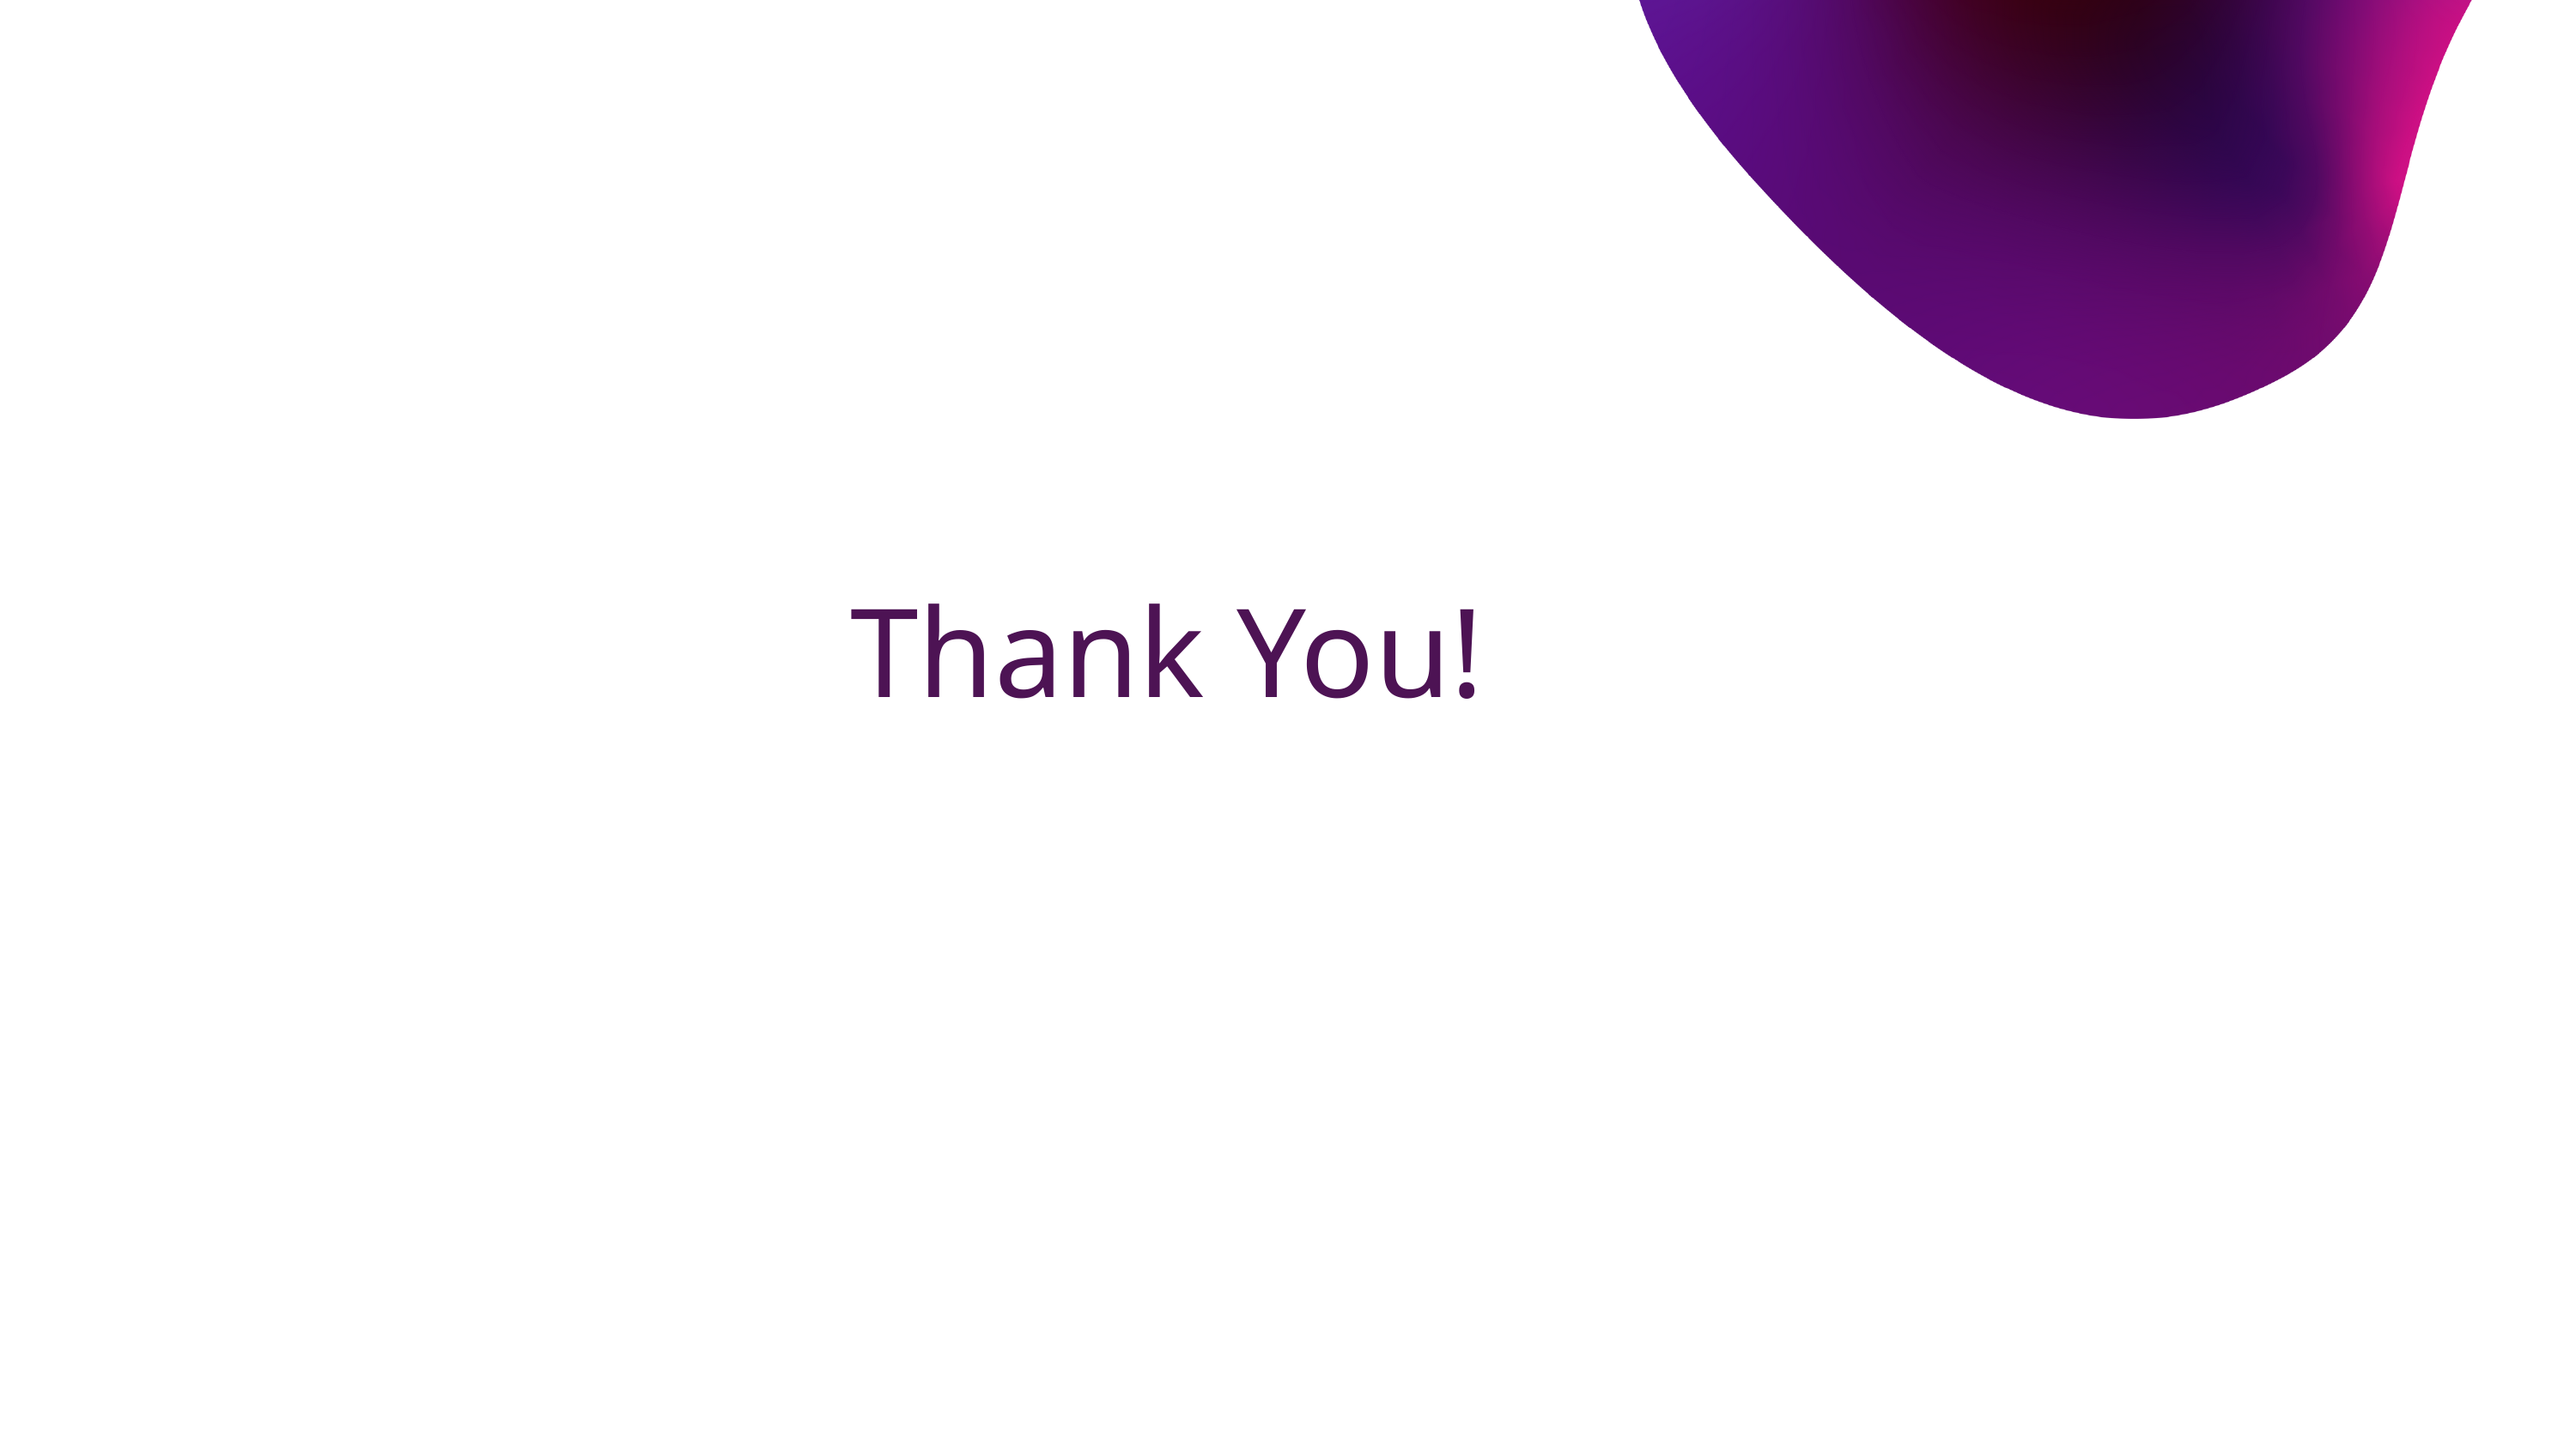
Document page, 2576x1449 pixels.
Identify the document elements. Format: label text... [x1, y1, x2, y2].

text_box [1629, 0, 2576, 419]
text_box Thank You! [814, 577, 1520, 723]
